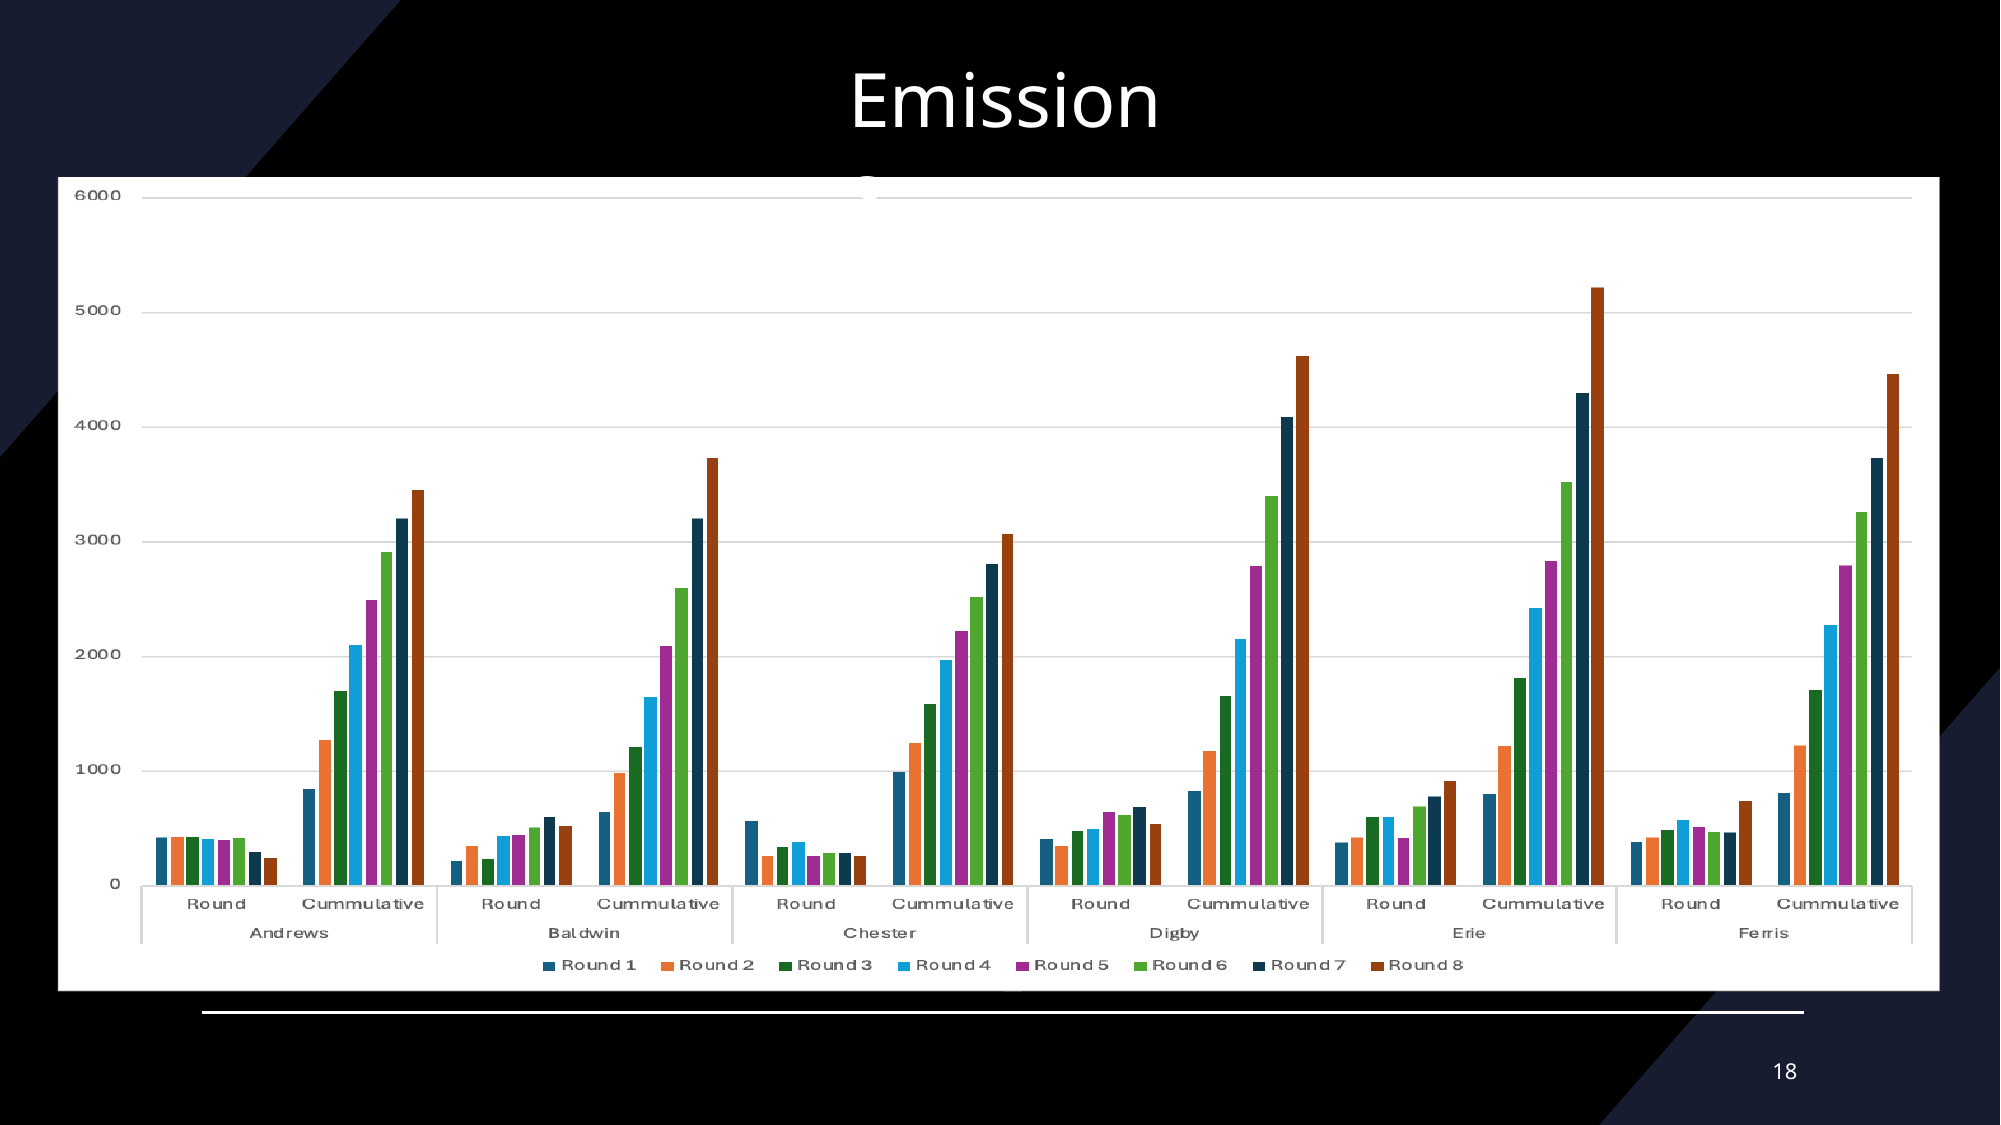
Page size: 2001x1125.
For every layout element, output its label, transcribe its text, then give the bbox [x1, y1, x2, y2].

slide_number 18 [1709, 1042, 1813, 1103]
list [57, 177, 1004, 994]
text_box Emissions [833, 45, 1212, 177]
picture [1004, 177, 1940, 995]
